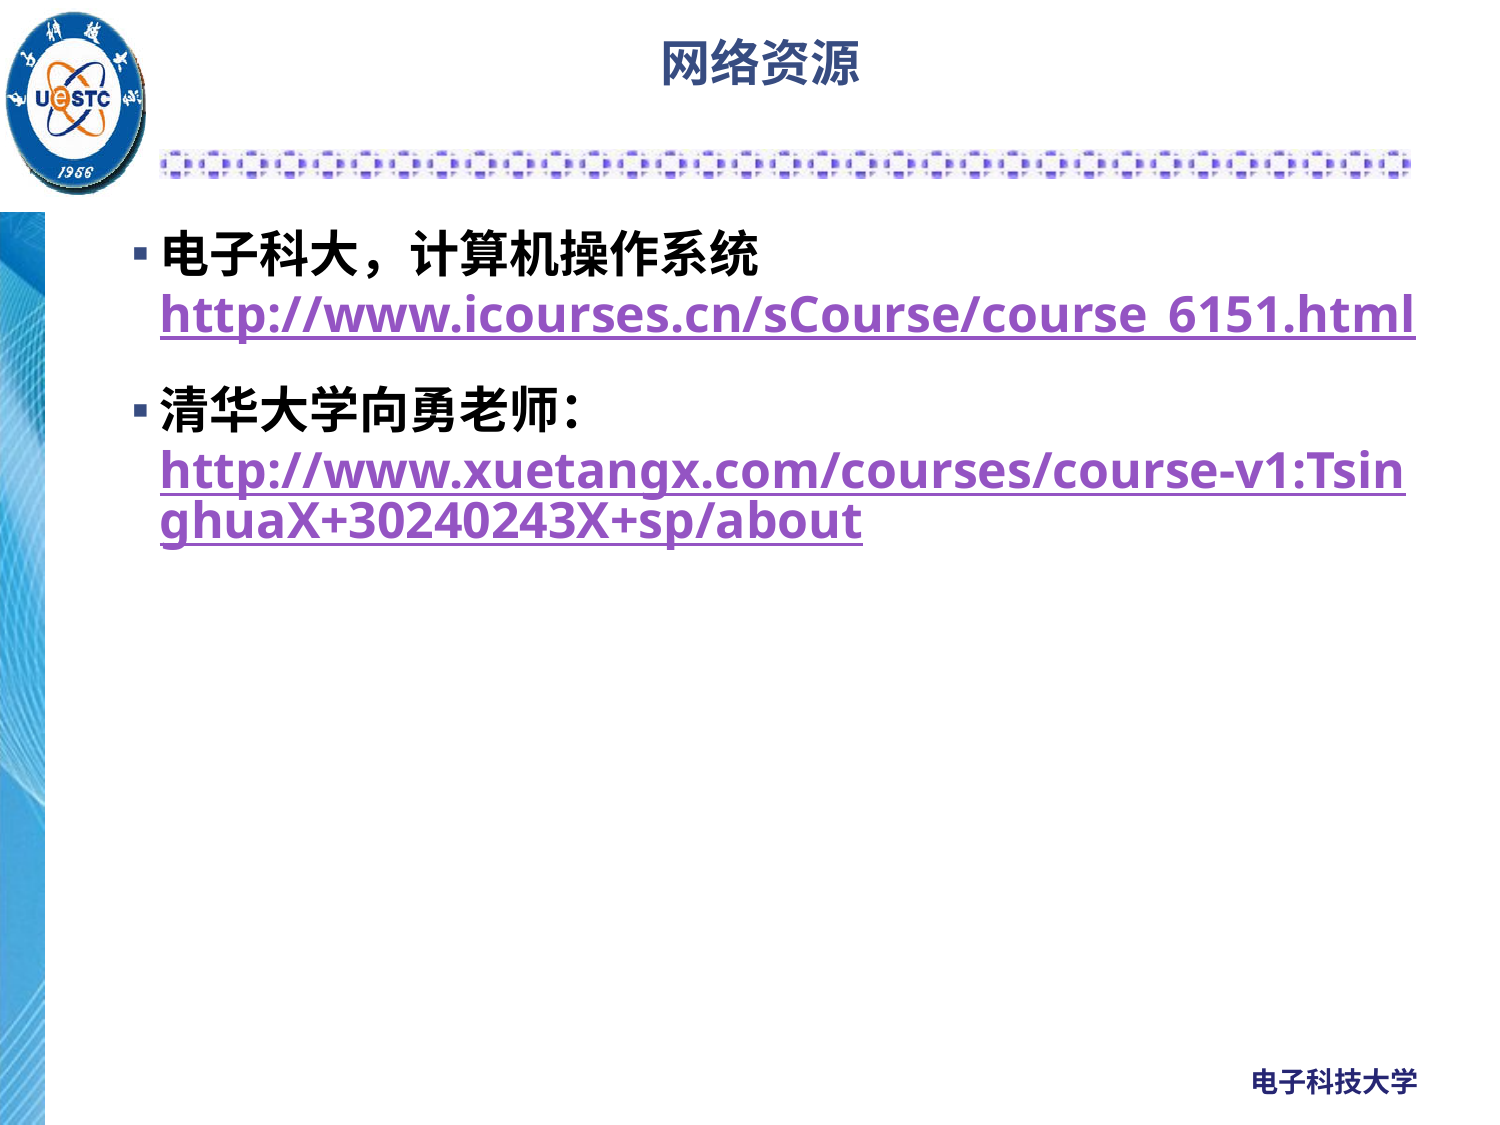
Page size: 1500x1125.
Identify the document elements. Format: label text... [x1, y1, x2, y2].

picture [159, 149, 1411, 179]
title 网络资源 [159, 31, 1362, 122]
list 电子科大，计算机操作系统http://www.icourses.cn/sCourse/course_6151.html 清华大学向勇老师：http://www.xuetangx.com/courses/course-v1:TsinghuaX+30240243X+sp/about [116, 215, 1442, 1062]
picture [5, 0, 146, 197]
picture [0, 212, 45, 1125]
